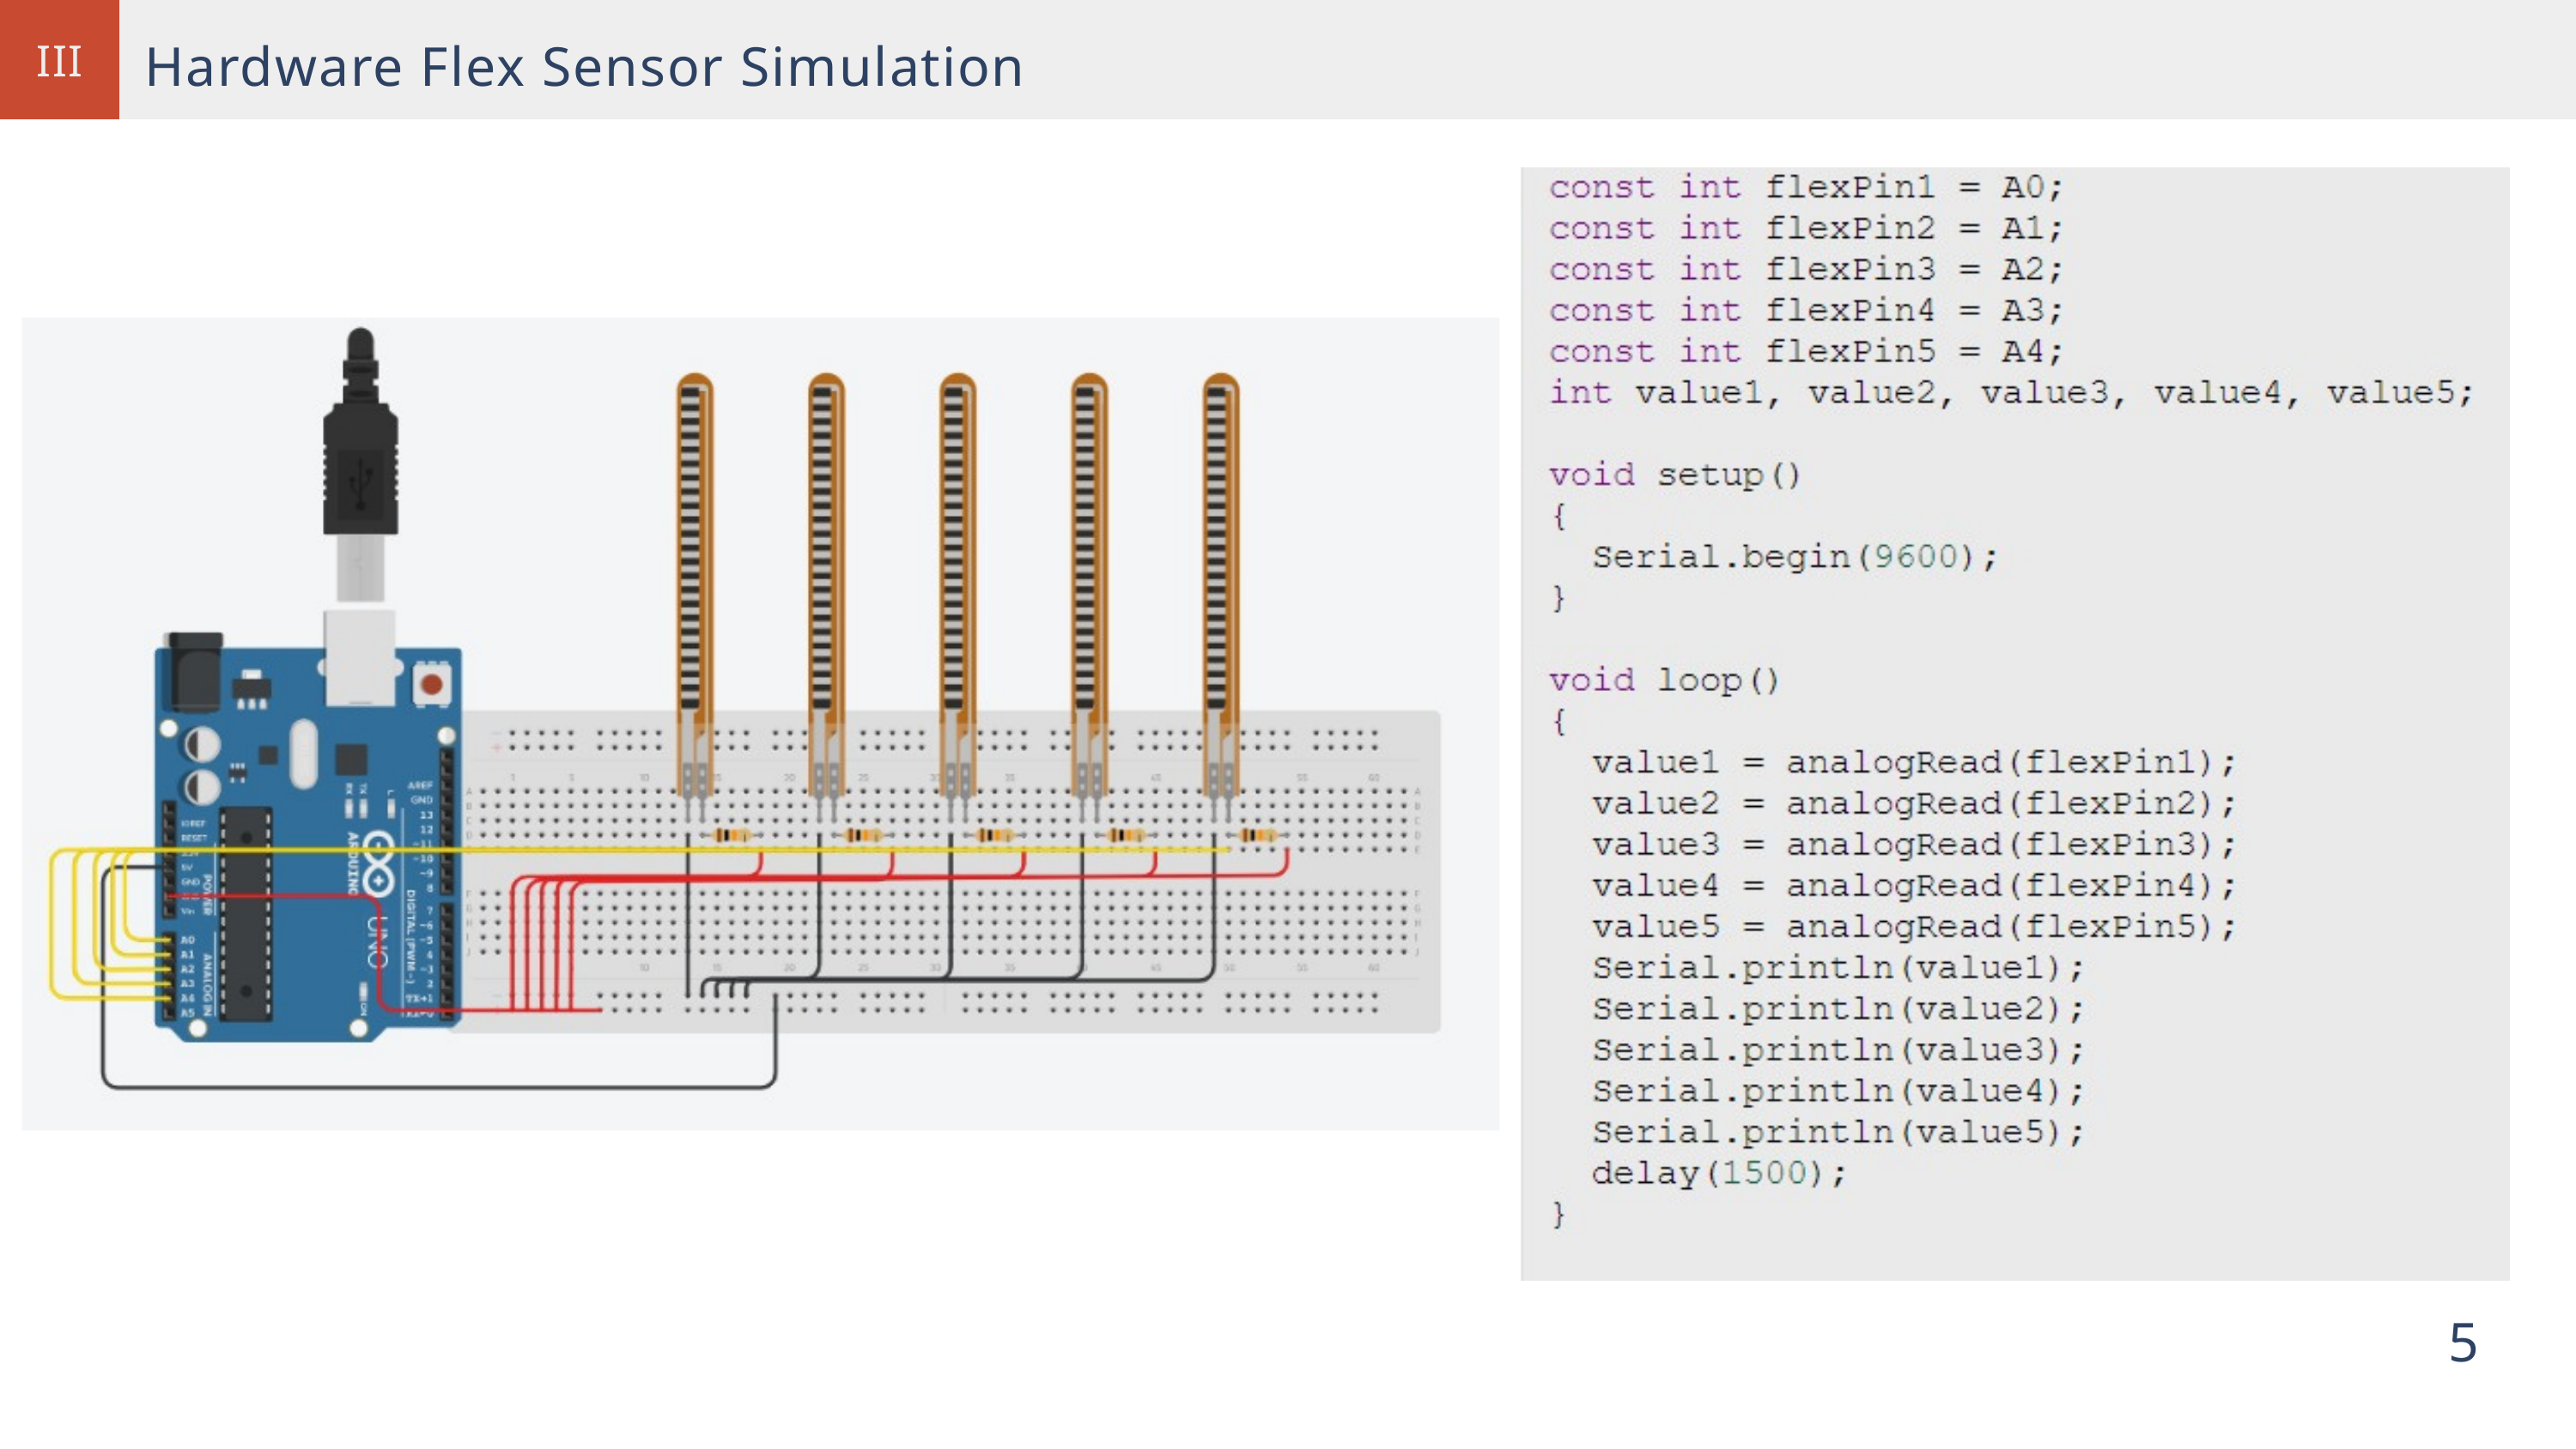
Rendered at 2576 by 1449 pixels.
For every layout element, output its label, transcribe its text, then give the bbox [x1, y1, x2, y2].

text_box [0, 0, 120, 120]
picture [21, 318, 1500, 1131]
picture [1520, 167, 2511, 1282]
text_box 5 [2383, 1288, 2480, 1373]
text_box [120, 0, 2576, 120]
